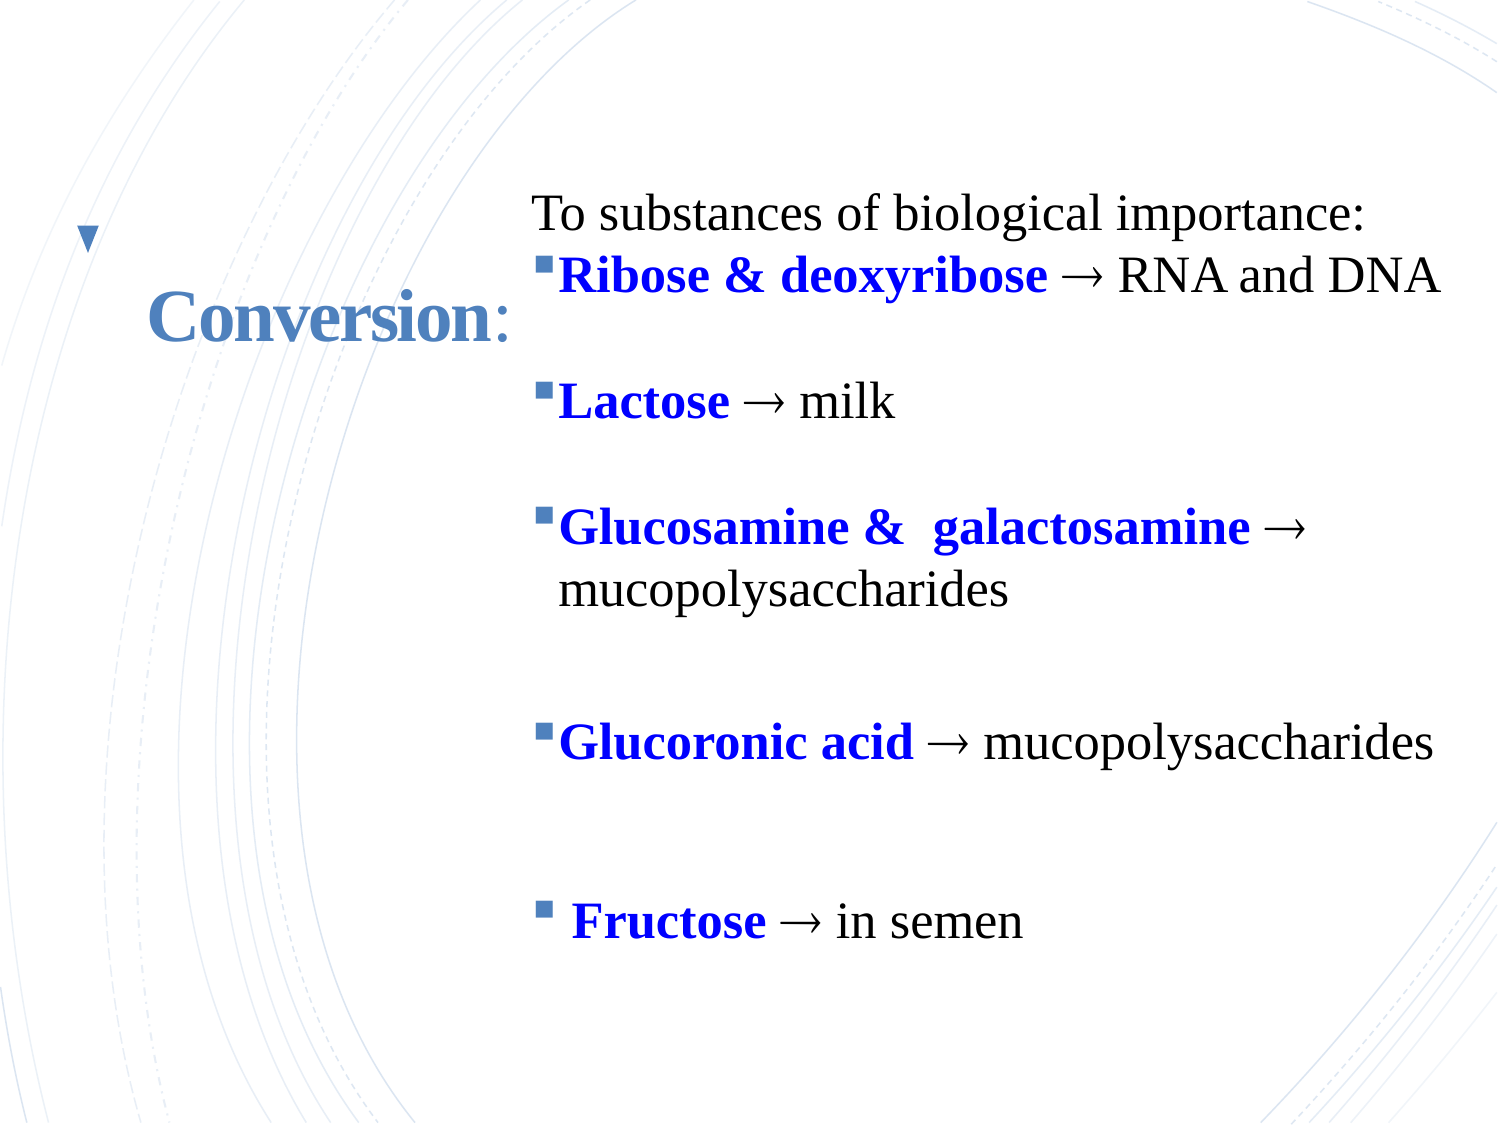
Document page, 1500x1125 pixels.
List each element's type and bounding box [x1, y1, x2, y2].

text_box [0, 0, 1498, 1125]
